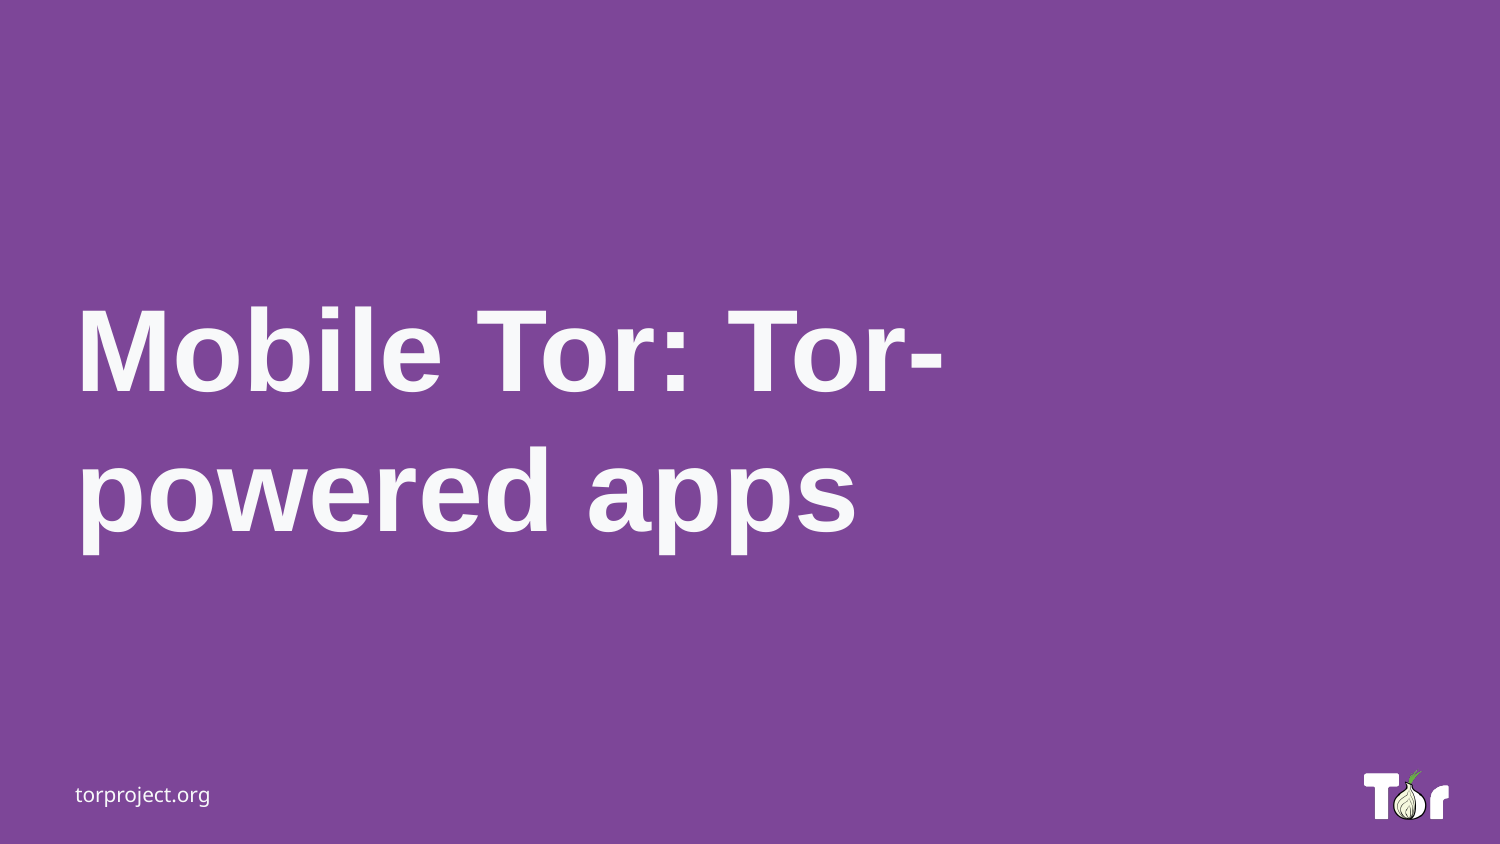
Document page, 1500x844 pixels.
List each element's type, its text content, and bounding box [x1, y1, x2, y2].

picture [1364, 768, 1449, 820]
text_box Mobile Tor: Tor-powered apps [75, 215, 1050, 628]
